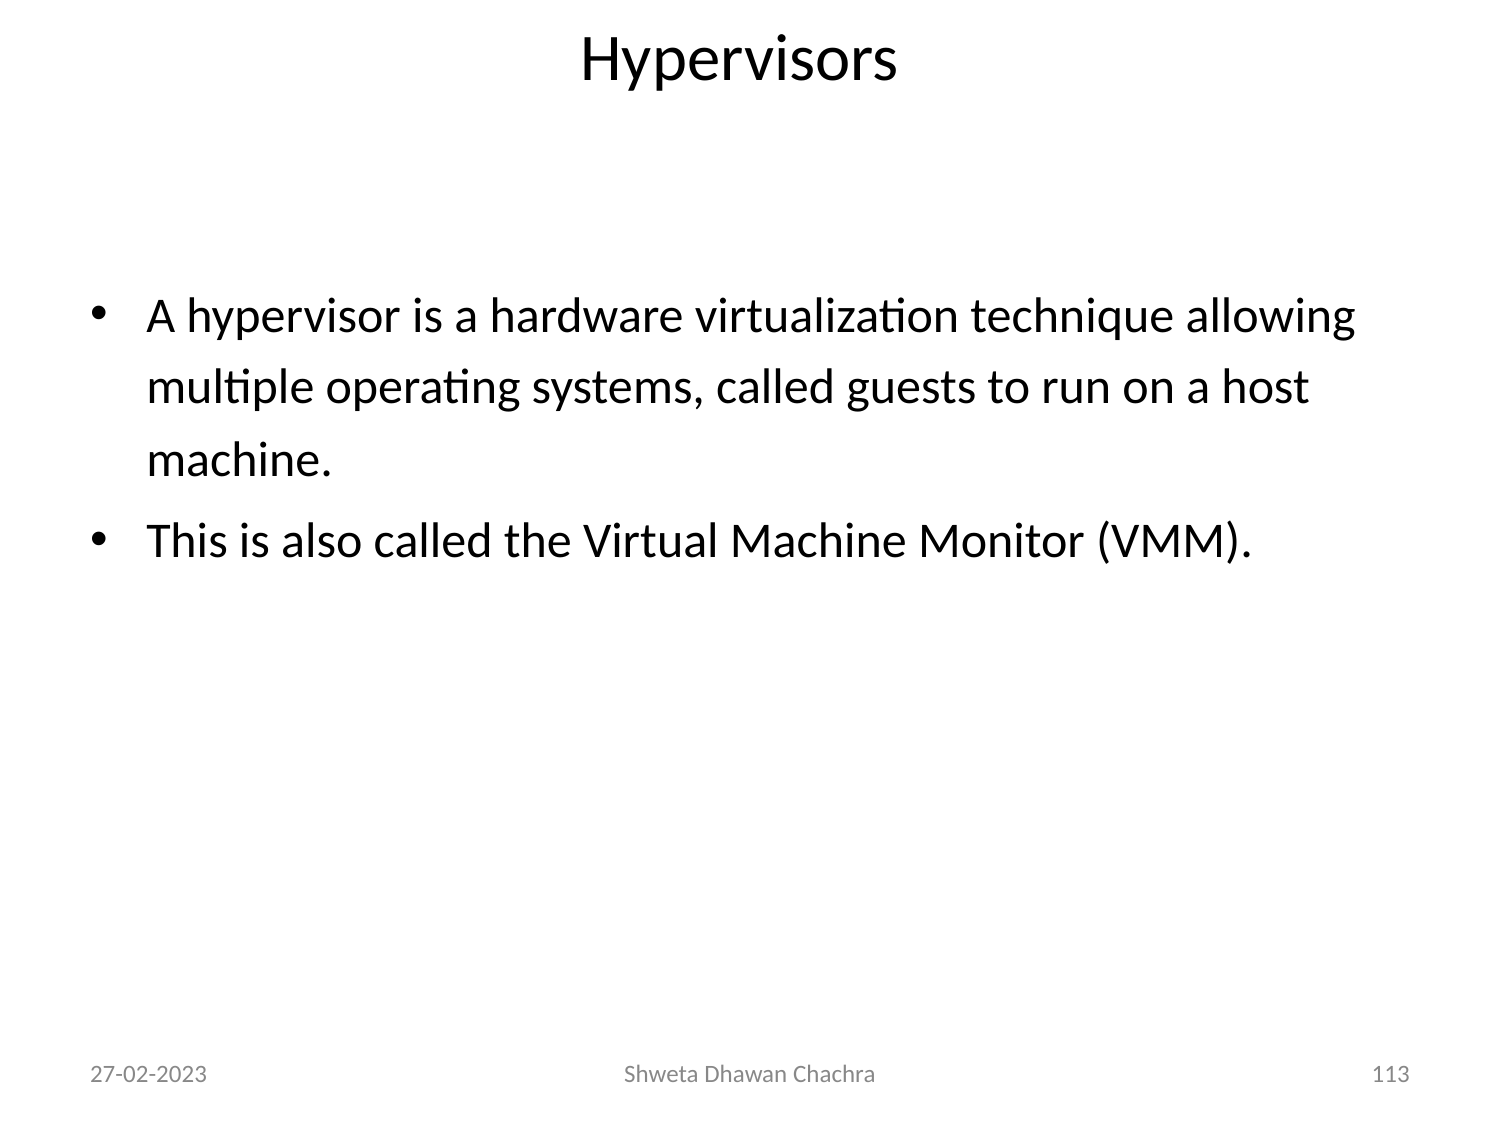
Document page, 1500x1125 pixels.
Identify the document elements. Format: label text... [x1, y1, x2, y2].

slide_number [75, 1042, 425, 1103]
text_box Hypervisors [64, 1, 1415, 106]
footer Shweta Dhawan Chachra [512, 1042, 988, 1103]
list A hypervisor is a hardware virtualization technique allowing multiple operating systems, called guests to run on a host machine. This is also called the Virtual Machine Monitor (VMM). [75, 262, 1425, 1005]
slide_number ‹#› [1074, 1042, 1425, 1103]
